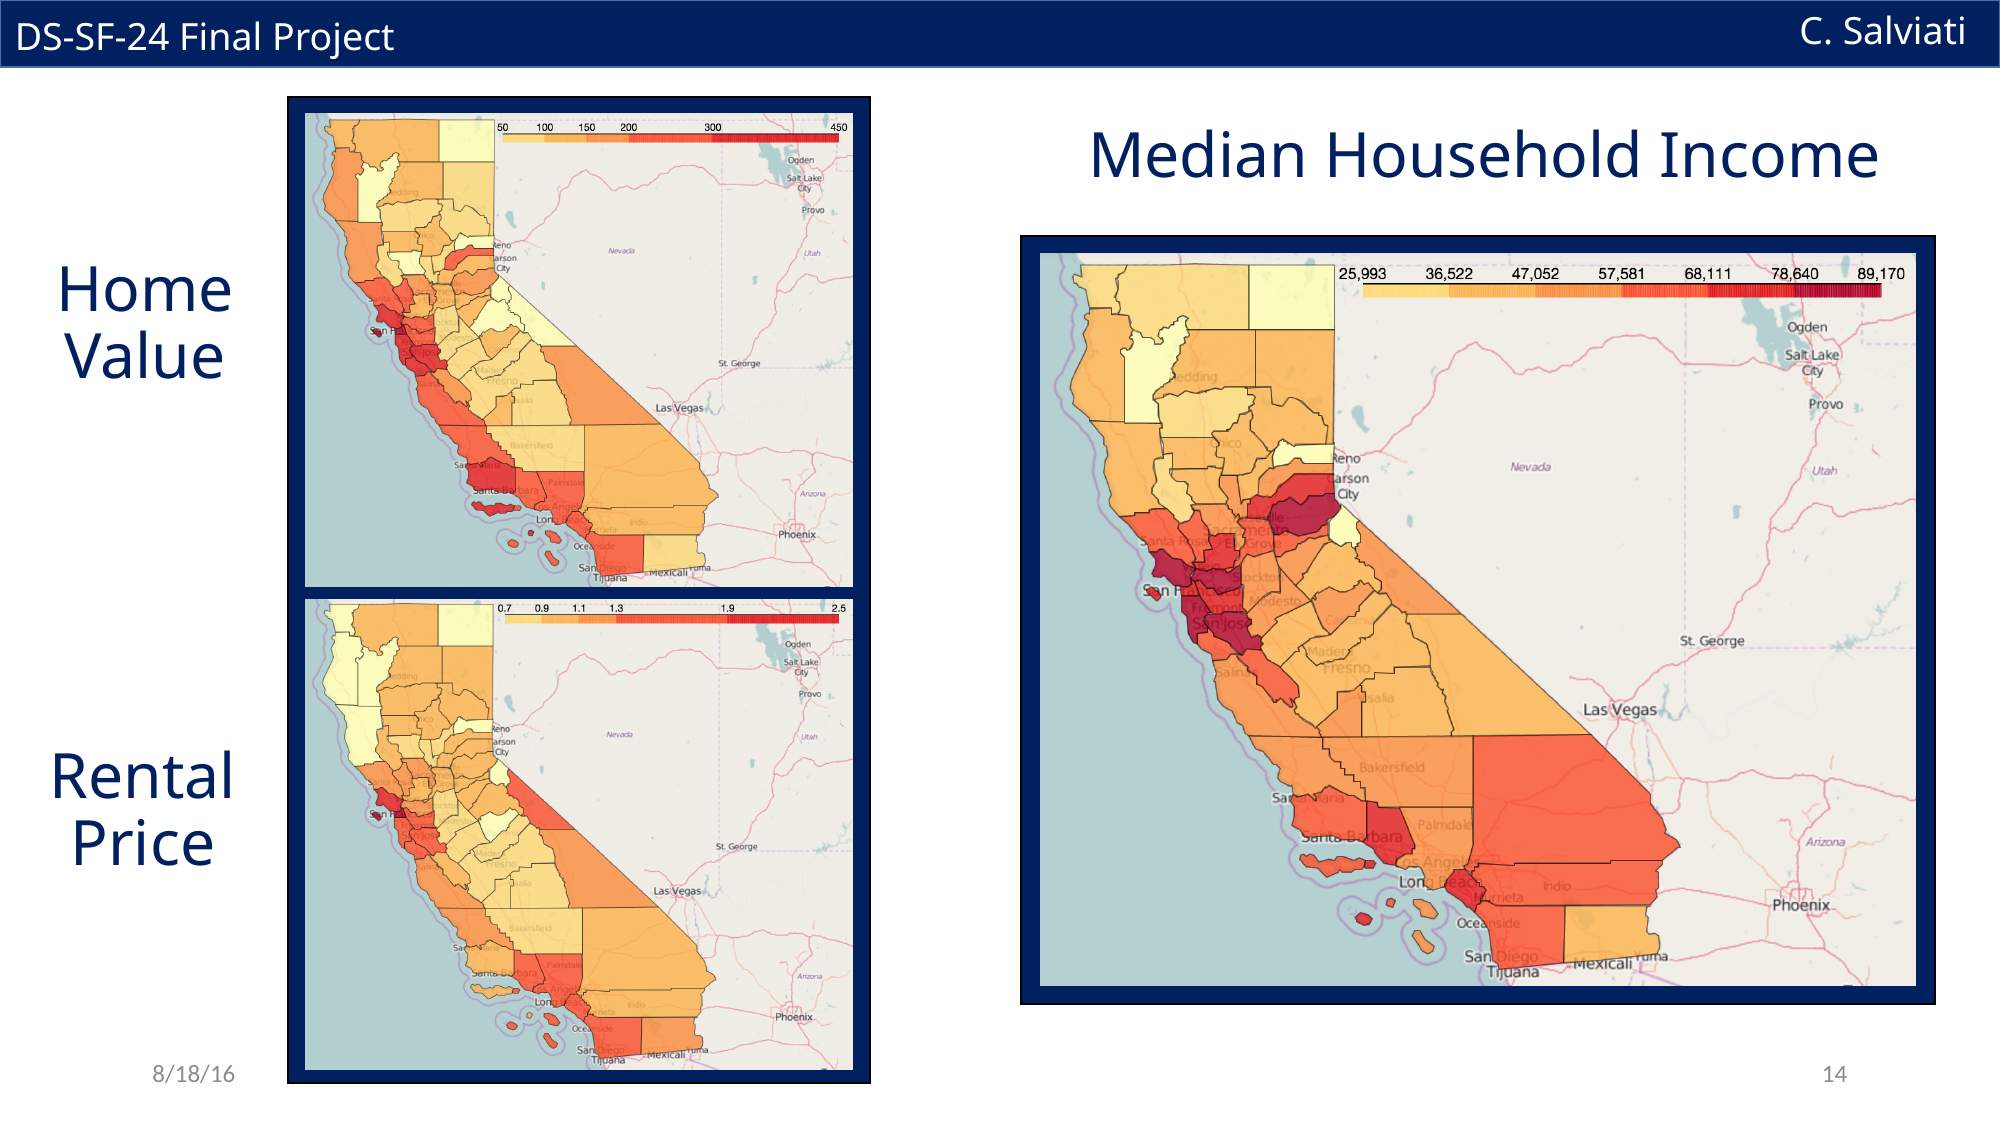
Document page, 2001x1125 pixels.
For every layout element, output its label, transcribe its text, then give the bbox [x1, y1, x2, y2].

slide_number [137, 1042, 588, 1103]
picture [305, 599, 853, 1070]
text_box Median Household Income [1045, 72, 1925, 235]
text_box DS-SF-24 Final Project [0, 6, 570, 66]
picture [1039, 253, 1916, 986]
slide_number 14 [1412, 1042, 1863, 1103]
text_box [287, 96, 871, 1084]
text_box C. Salviati [1412, 0, 1982, 60]
picture [305, 113, 853, 587]
text_box [1020, 235, 1936, 1005]
text_box [0, 0, 2000, 68]
text_box Home Value [2, 240, 289, 410]
text_box Rental Price [0, 727, 287, 897]
